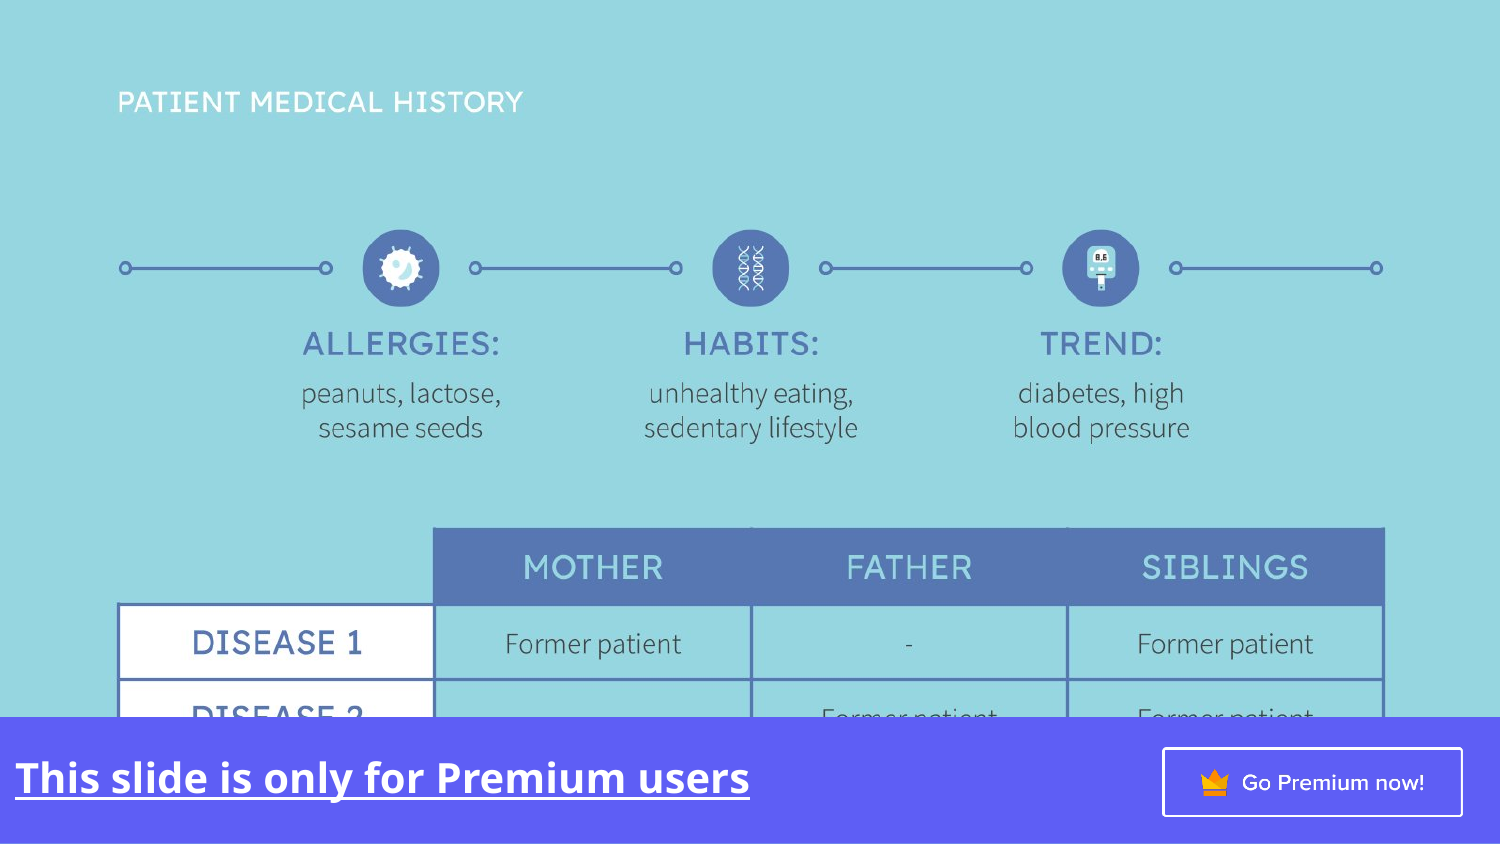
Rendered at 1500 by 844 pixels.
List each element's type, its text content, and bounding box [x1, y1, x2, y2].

picture [0, 0, 1500, 717]
text_box This slide is only for Premium users [0, 717, 1500, 844]
picture [1162, 747, 1463, 817]
